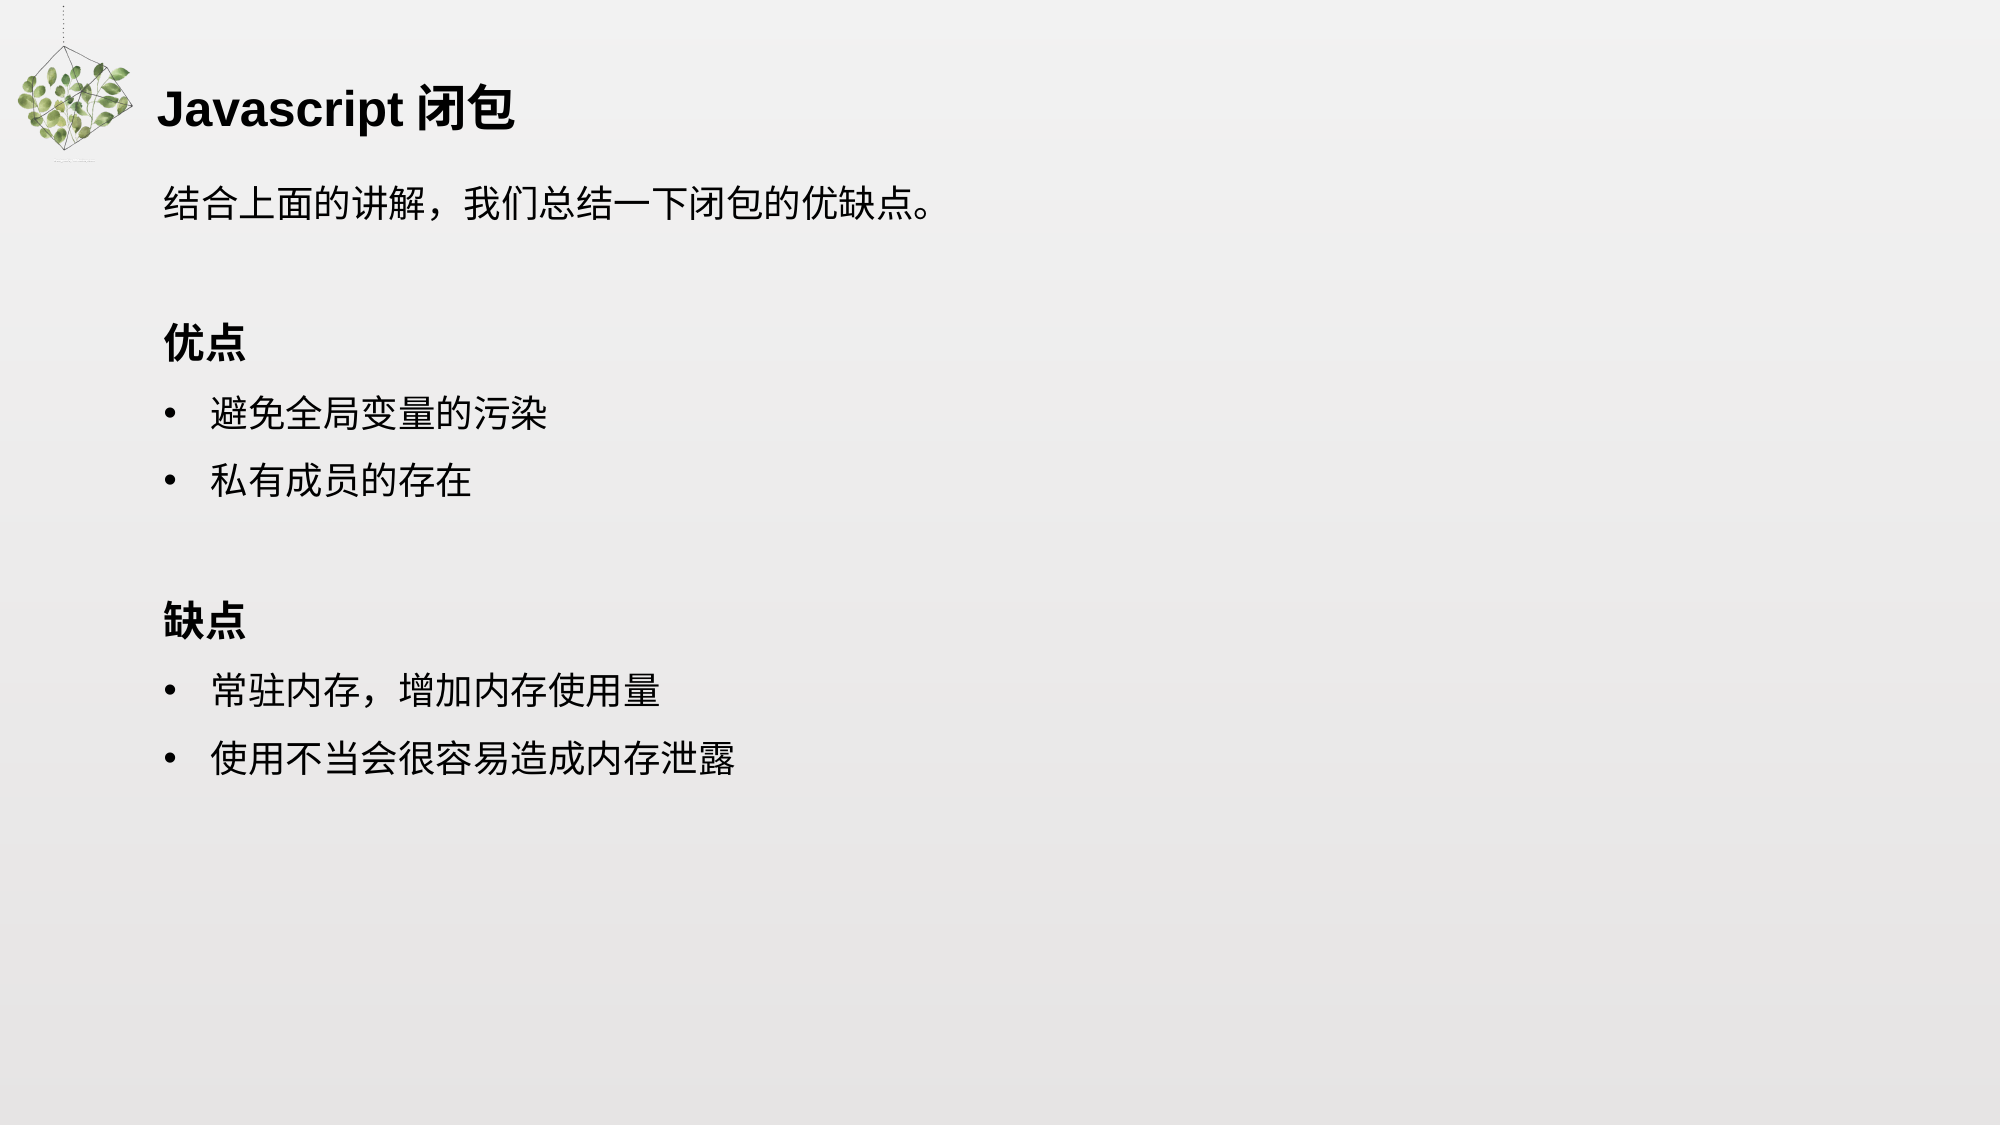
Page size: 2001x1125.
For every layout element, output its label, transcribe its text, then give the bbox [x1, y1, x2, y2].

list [0, 0, 149, 179]
title Javascript闭包 [149, 62, 1851, 150]
text_box 结合上面的讲解，我们总结一下闭包的优缺点。 优点 避免全局变量的污染 私有成员的存在 缺点 常驻内存，增加内存使用量 使用不当会很容易造成内存泄露 [148, 149, 1850, 788]
